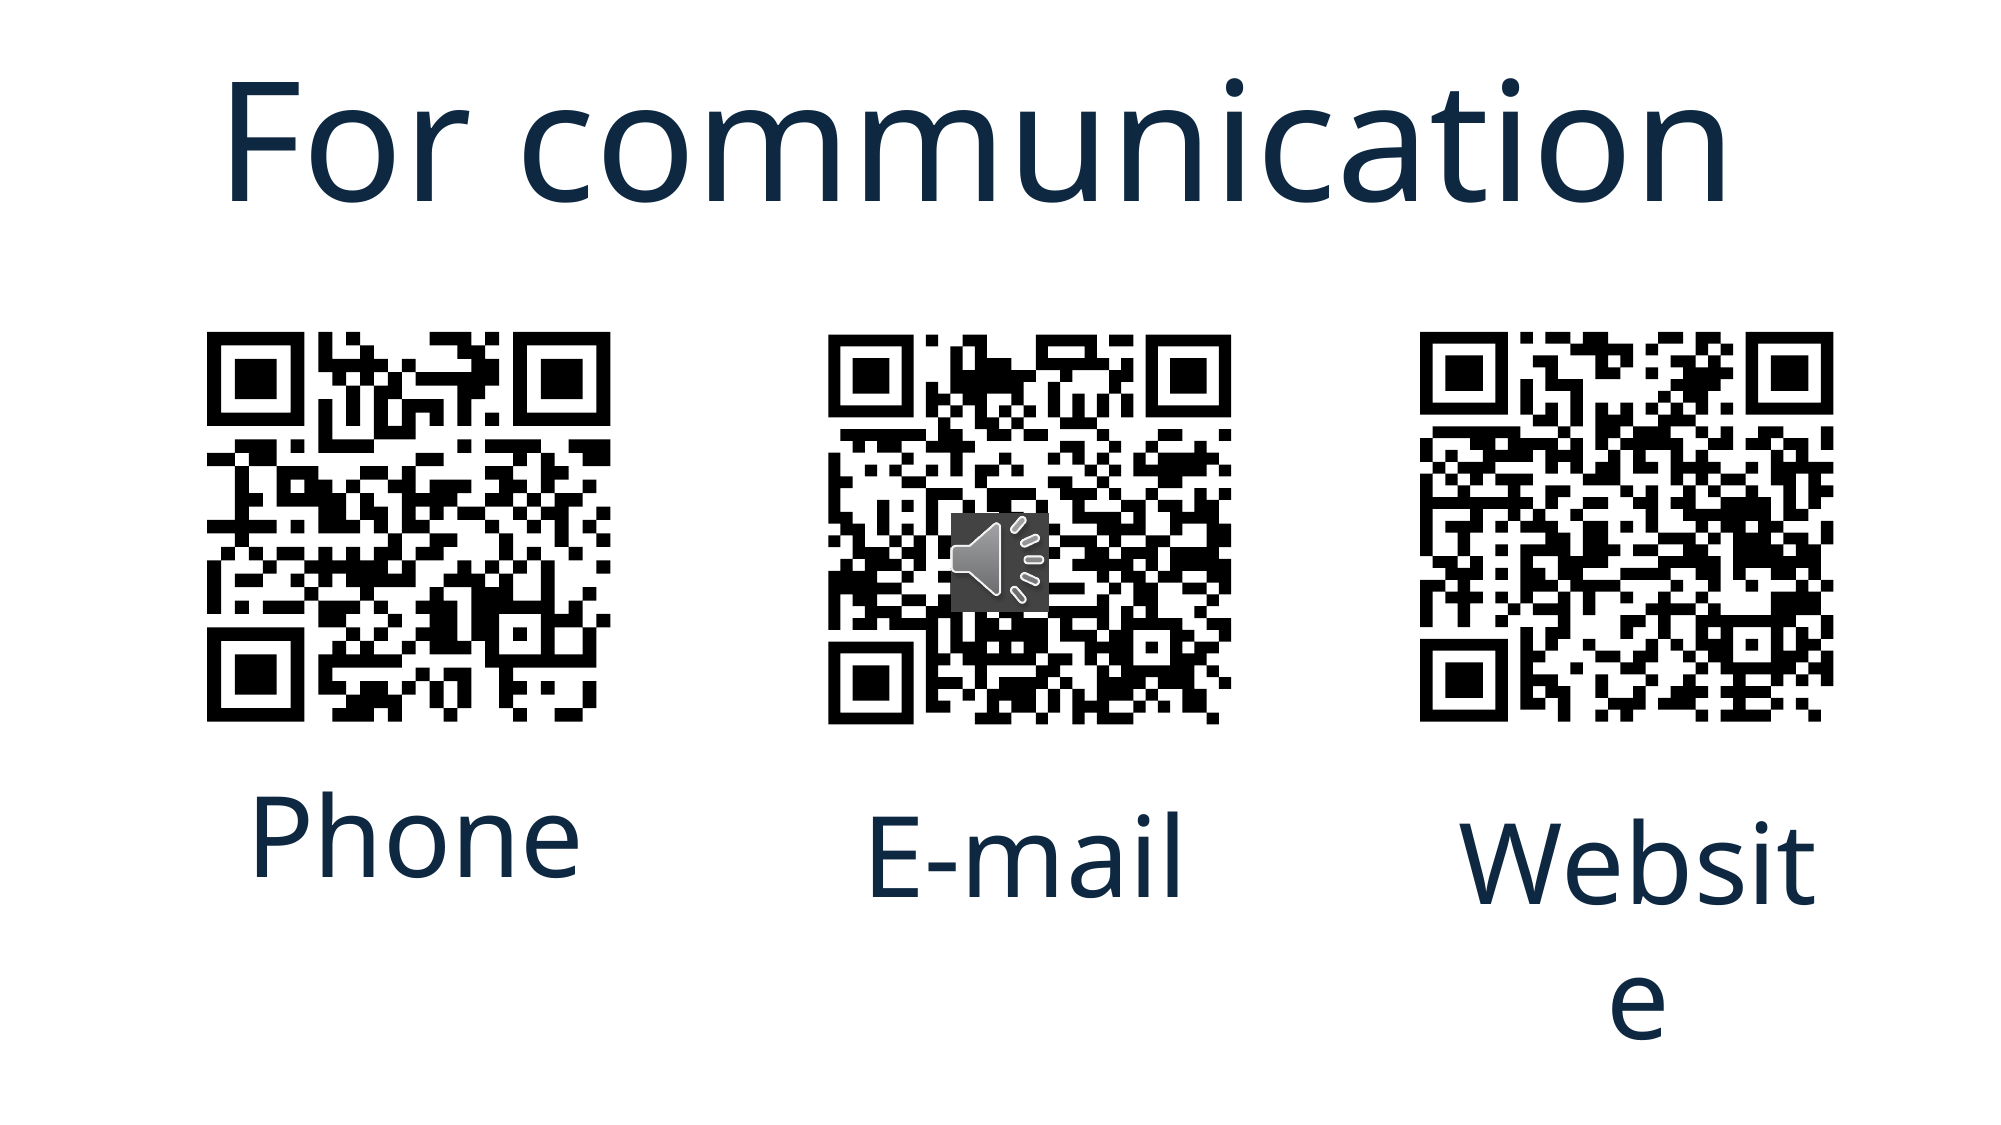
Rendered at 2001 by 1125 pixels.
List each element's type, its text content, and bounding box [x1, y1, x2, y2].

text_box [513, 331, 611, 426]
text_box Phone [197, 757, 634, 908]
text_box [318, 331, 500, 453]
text_box [207, 331, 305, 426]
text_box [1420, 331, 1834, 722]
text_box [1366, 205, 1920, 759]
text_box [828, 334, 1232, 725]
text_box E-mail [817, 777, 1232, 928]
text_box Website [1415, 784, 1862, 1070]
picture [949, 511, 1051, 613]
text_box [207, 439, 611, 722]
text_box For communication [93, 27, 1862, 243]
